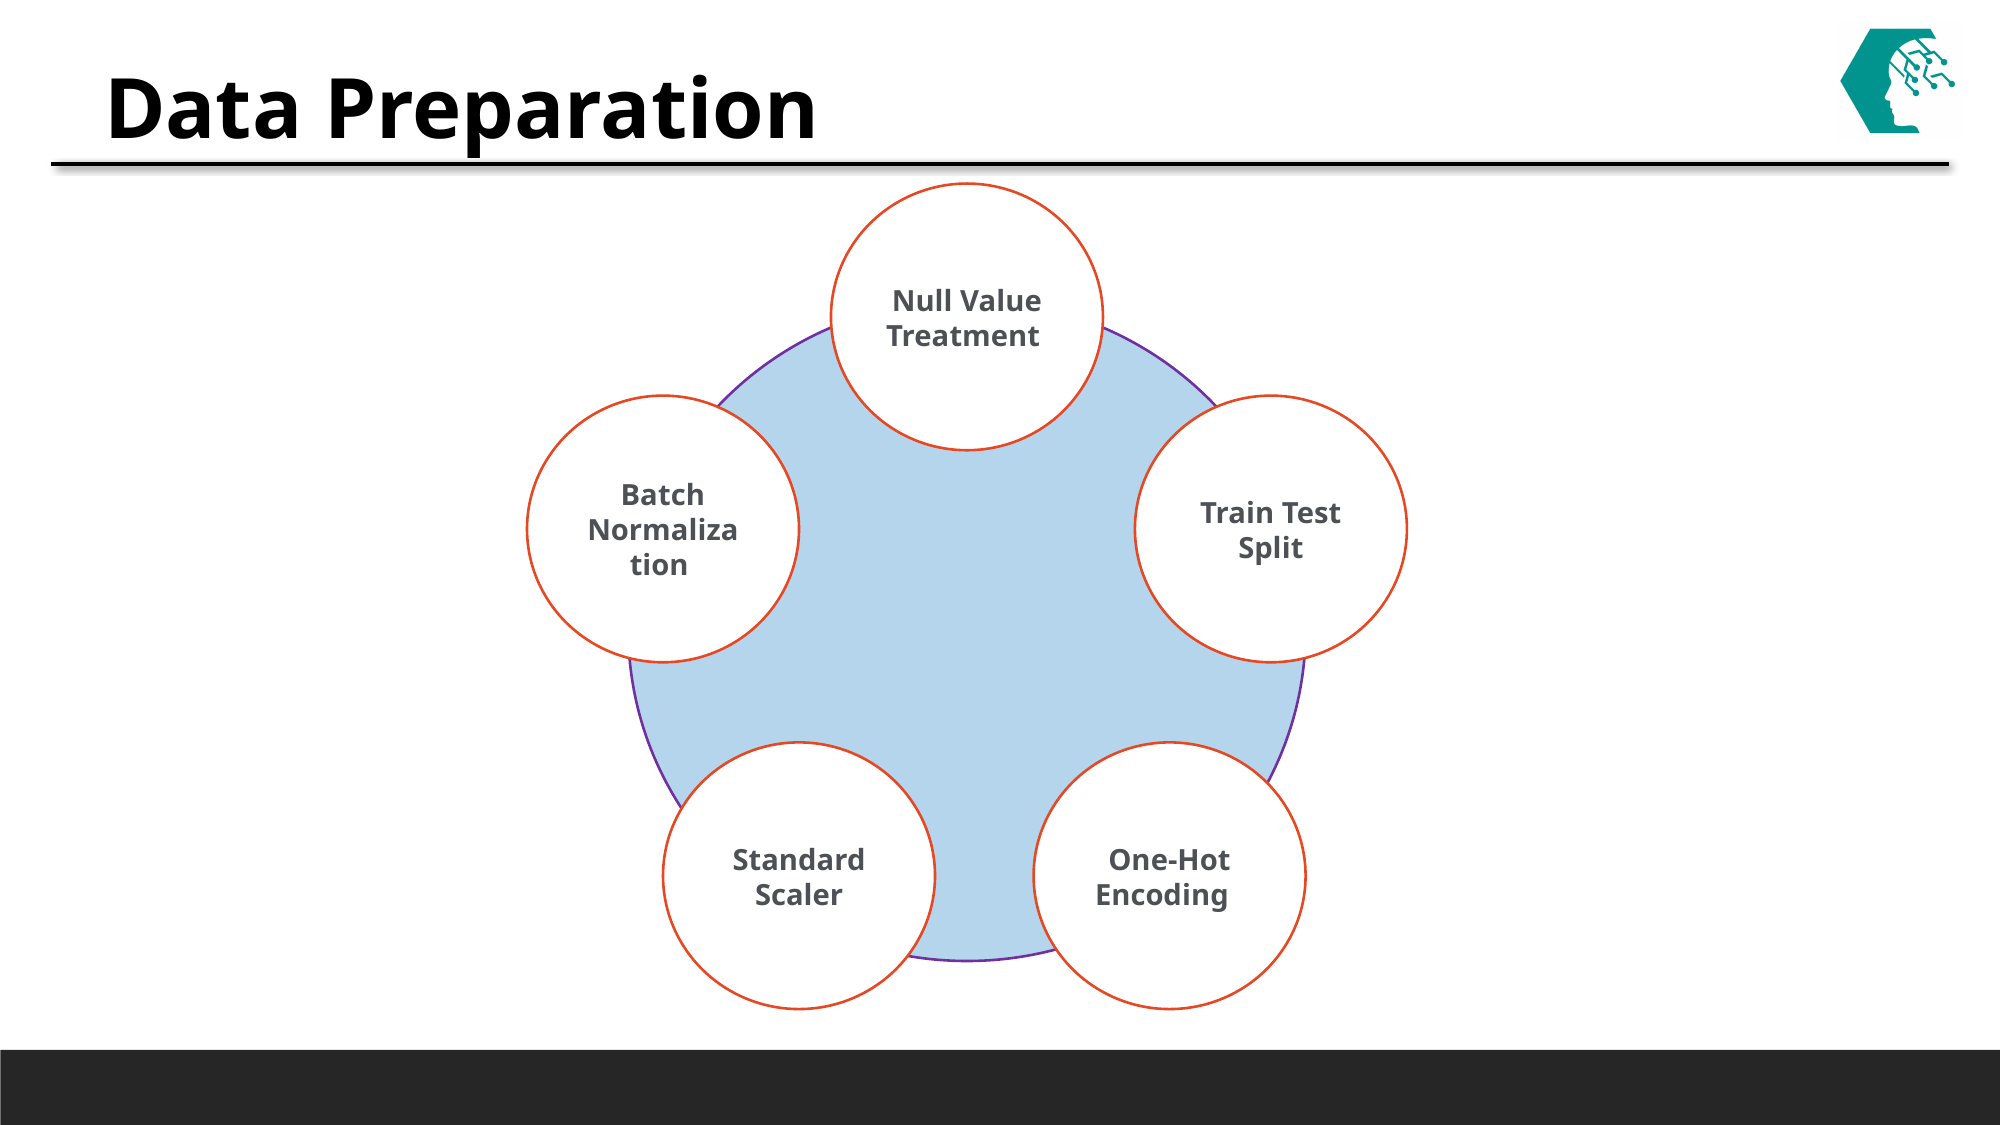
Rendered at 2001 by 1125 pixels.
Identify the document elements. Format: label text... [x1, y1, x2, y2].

text_box Batch Normalization [525, 394, 801, 664]
text_box [628, 326, 1306, 963]
picture [1836, 22, 1962, 140]
text_box Null Value Treatment [829, 182, 1105, 452]
text_box One-Hot Encoding [1032, 741, 1307, 1011]
text_box Train Test Split [1133, 394, 1409, 664]
text_box Data Preparation [89, 47, 1103, 158]
text_box Standard Scaler [661, 741, 937, 1011]
